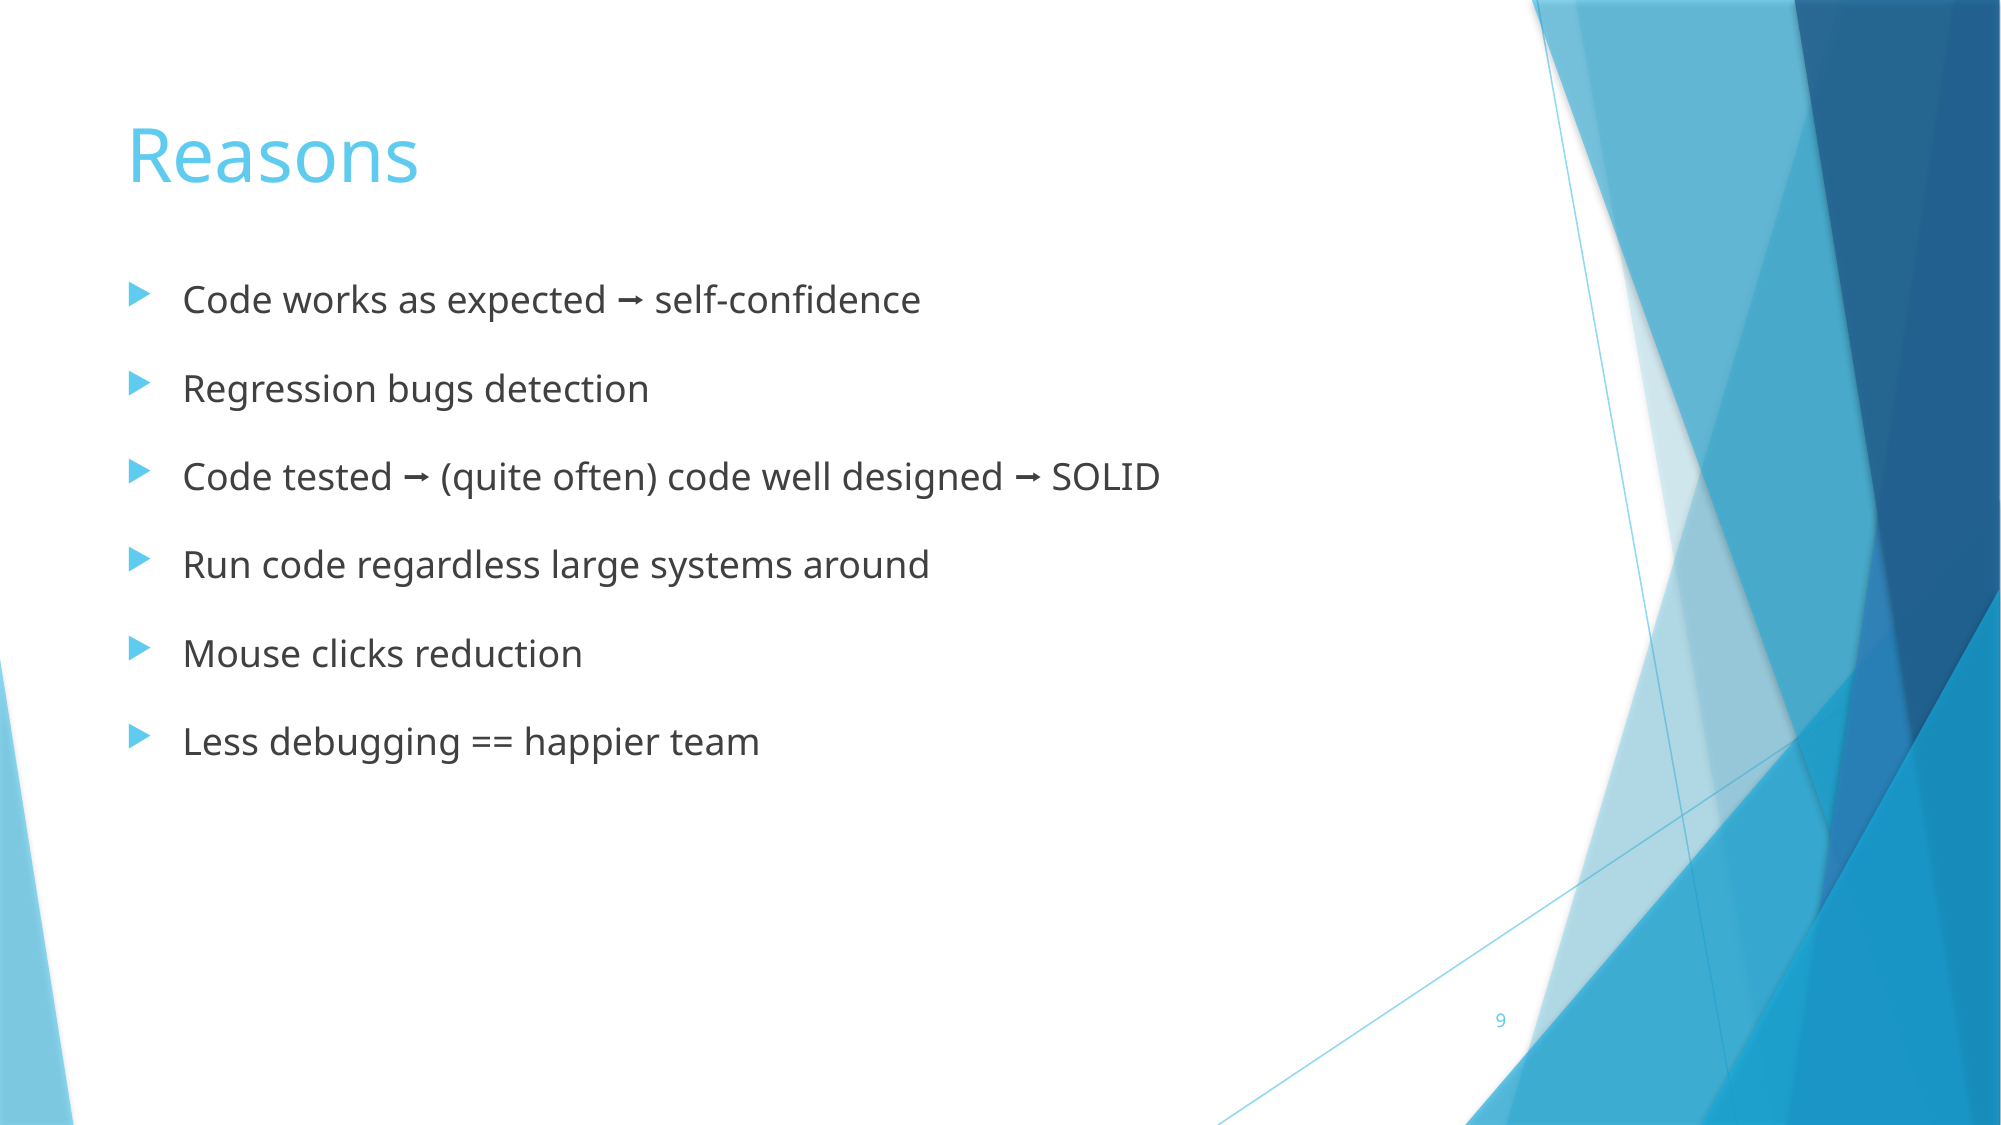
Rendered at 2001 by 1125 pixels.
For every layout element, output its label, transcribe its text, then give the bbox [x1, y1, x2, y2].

title Reasons [111, 99, 1522, 246]
slide_number 9 [1409, 991, 1522, 1051]
list Code works as expected ⭢ self-confidence Regression bugs detection Code tested ⭢ (quite often) code well designed ⭢ SOLID Run code regardless large systems around Mouse clicks reduction Less debugging == happier team [111, 246, 1522, 1093]
